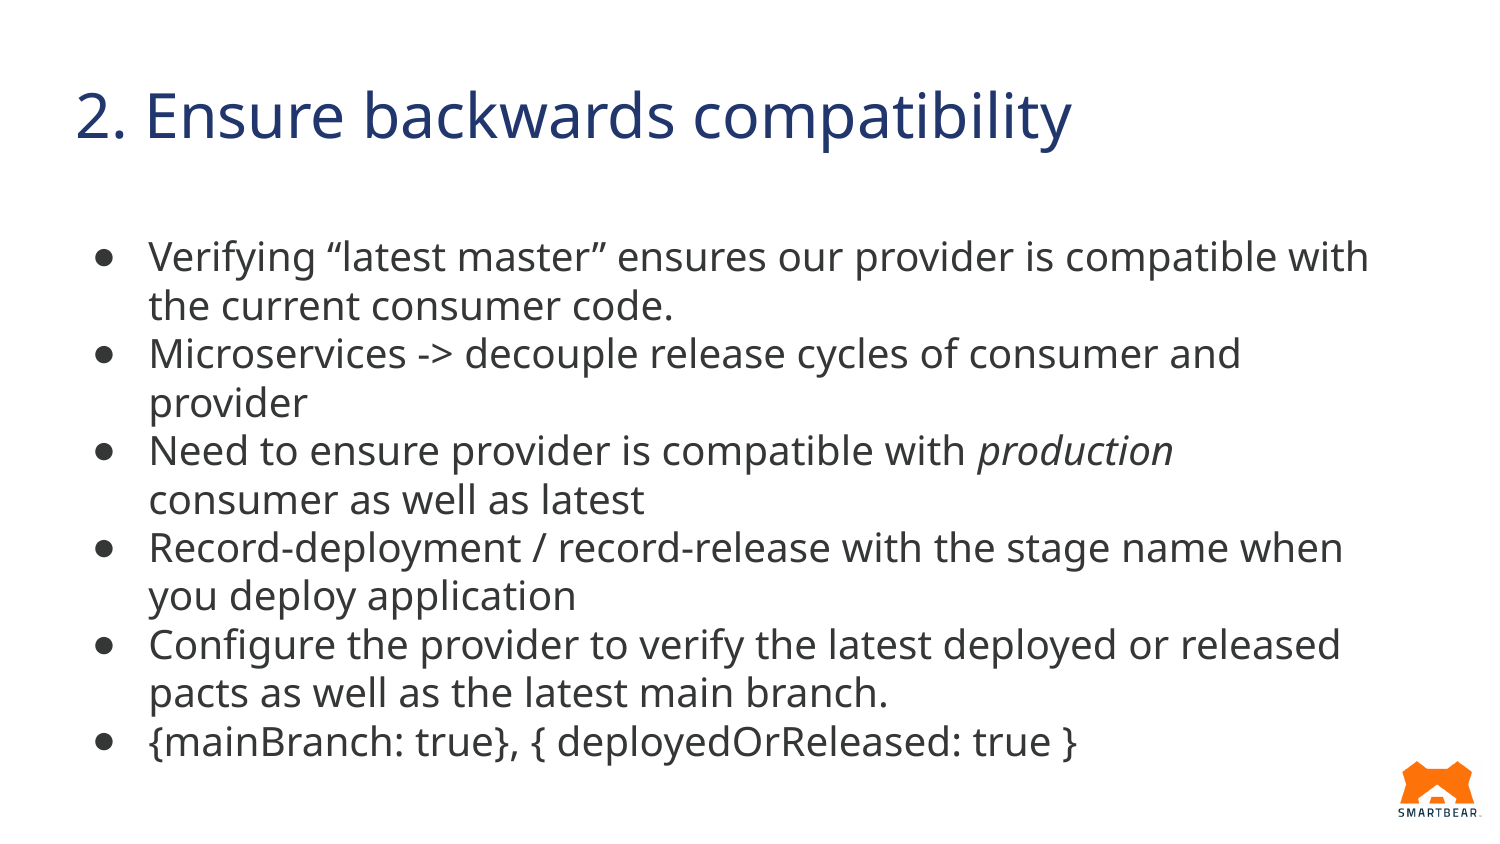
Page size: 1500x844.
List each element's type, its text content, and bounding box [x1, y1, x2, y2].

picture [1398, 761, 1482, 817]
list Verifying “latest master” ensures our provider is compatible with the current consumer code. Microservices -> decouple release cycles of consumer and provider Need to ensure provider is compatible with production consumer as well as latest Record-deployment / record-release with the stage name when you deploy application Configure the provider to verify the latest deployed or released pacts as well as the latest main branch. {mainBranch: true}, { deployedOrReleased: true } [60, 216, 1389, 740]
title 2. Ensure backwards compatibility [60, 9, 1375, 216]
